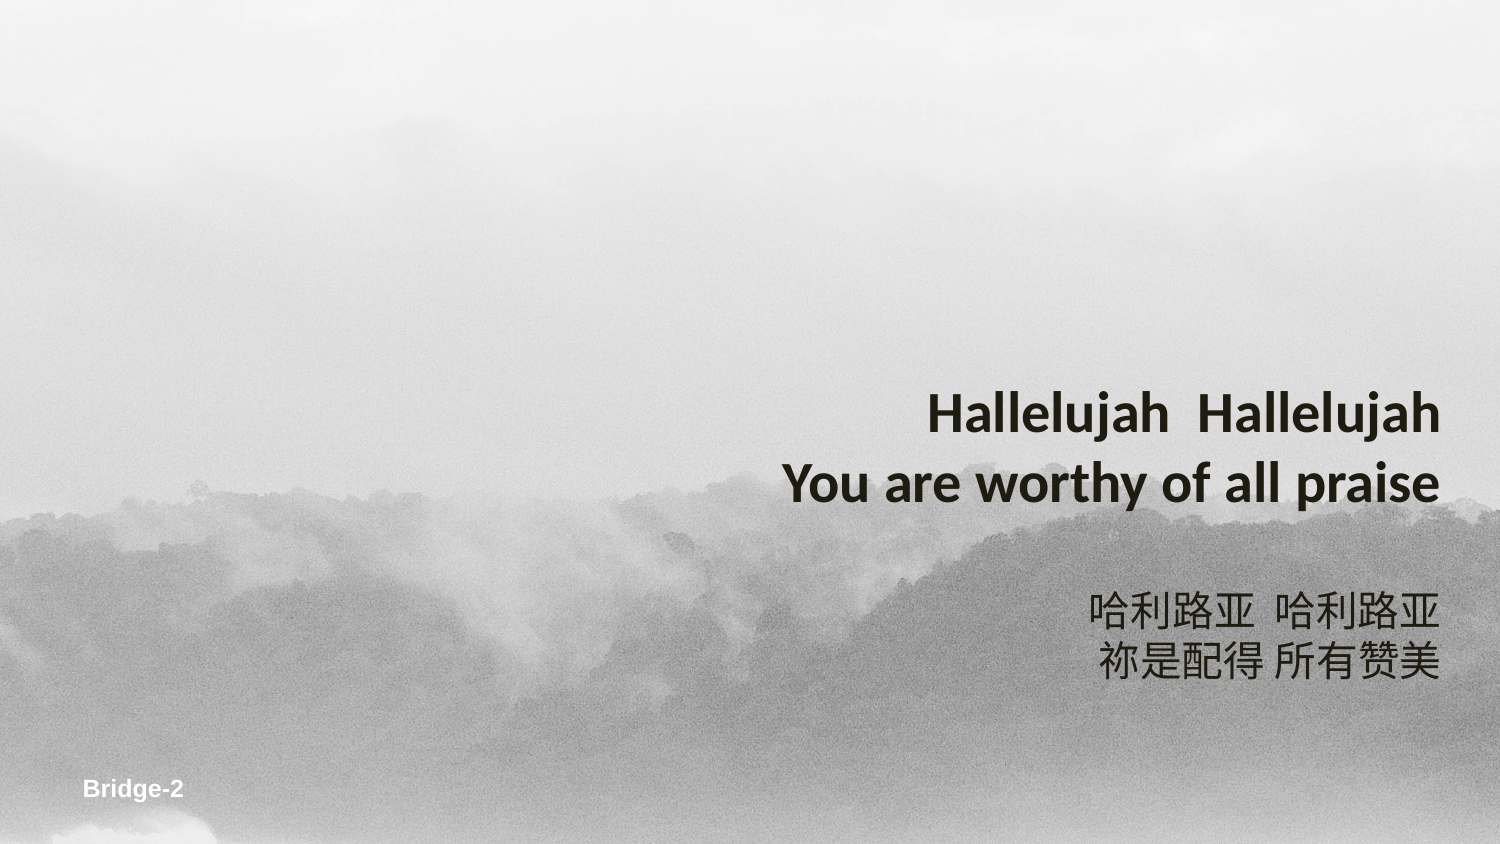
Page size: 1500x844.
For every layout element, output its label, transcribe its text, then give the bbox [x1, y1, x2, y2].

text_box Bridge-2 [67, 765, 346, 811]
text_box Hallelujah Hallelujah You are worthy of all praise 哈利路亚 哈利路亚 祢是配得 所有赞美 [202, 367, 1457, 792]
picture [0, 0, 1500, 844]
